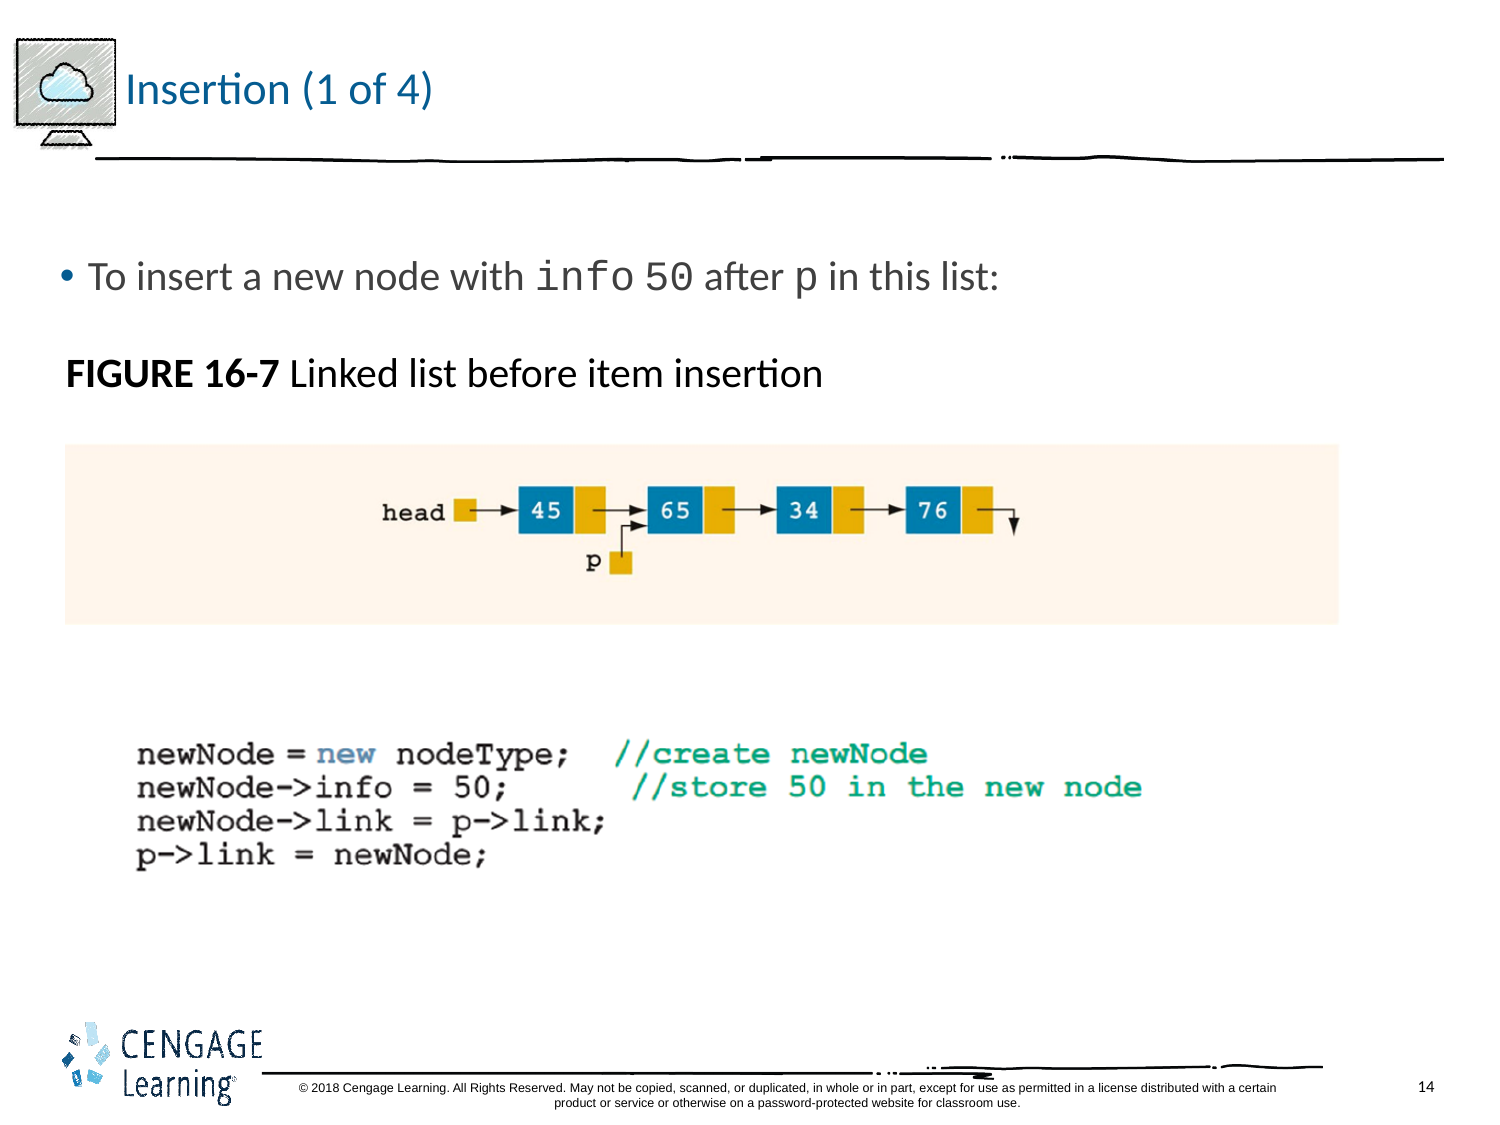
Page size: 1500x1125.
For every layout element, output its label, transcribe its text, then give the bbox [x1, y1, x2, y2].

picture [62, 1022, 1323, 1106]
title Insertion (1 of 4) [125, 66, 1442, 116]
list To insert a new node with info 50 after p in this list: [59, 252, 1441, 301]
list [122, 737, 1153, 876]
picture [95, 155, 1444, 163]
list FIGURE 16-7 Linked list before item insertion [66, 350, 1447, 398]
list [64, 441, 1342, 626]
picture [12, 36, 117, 151]
